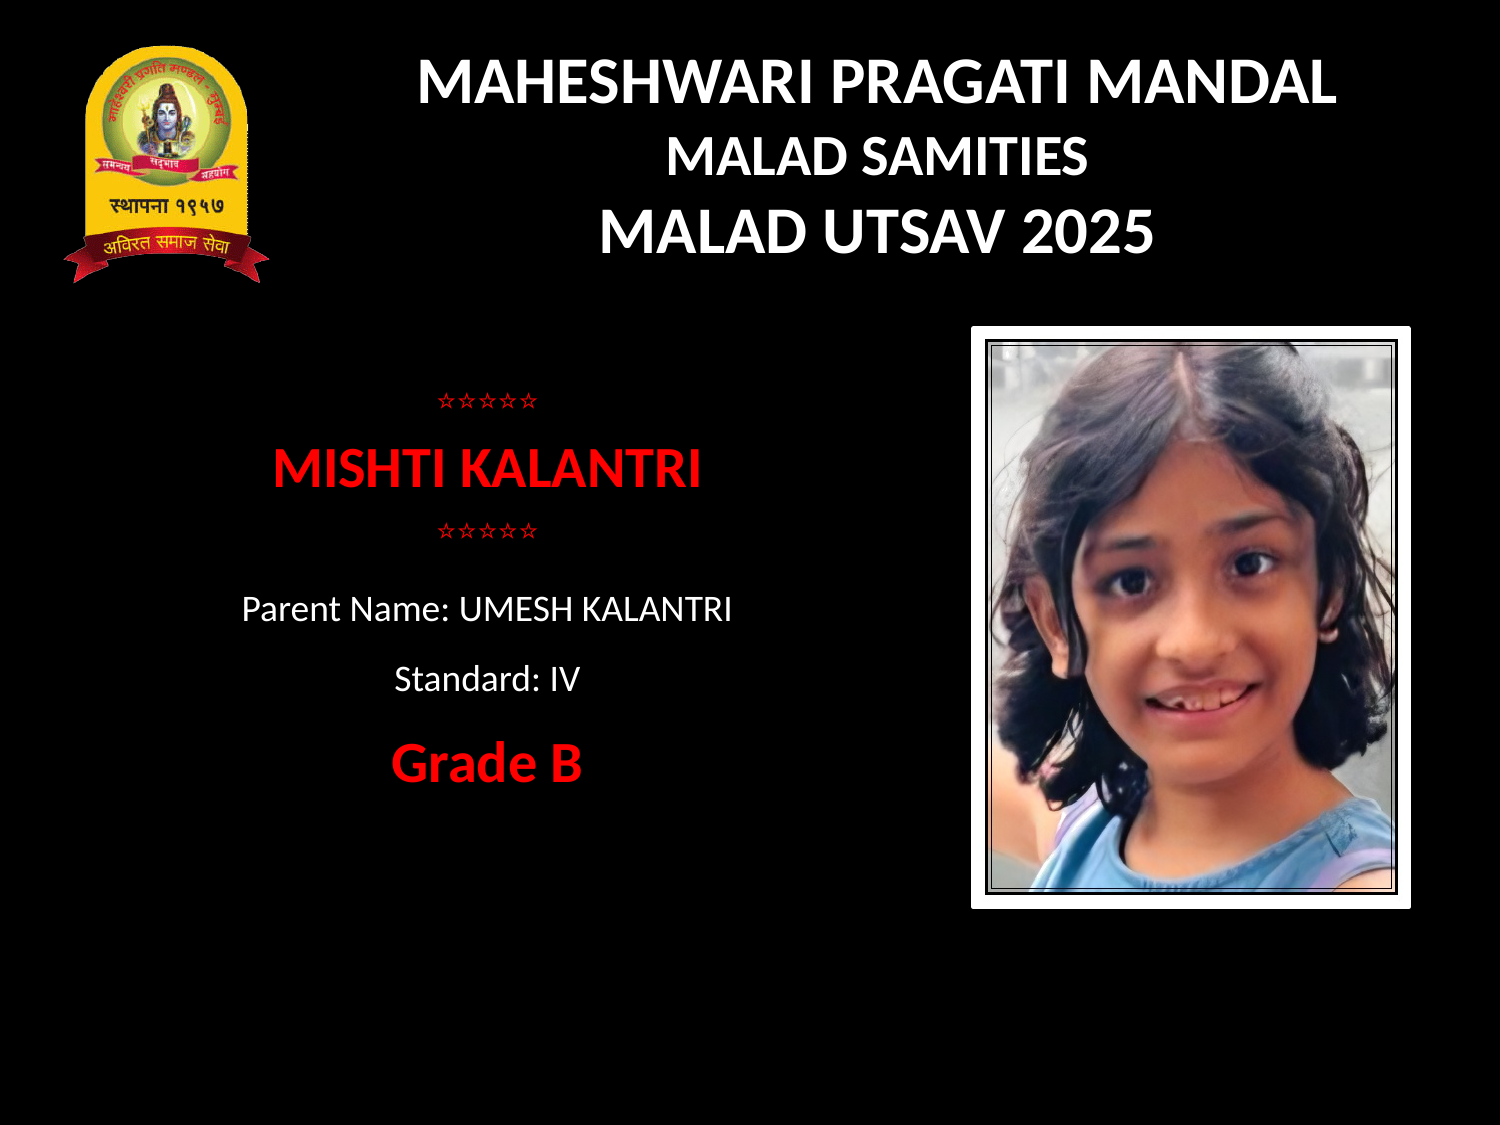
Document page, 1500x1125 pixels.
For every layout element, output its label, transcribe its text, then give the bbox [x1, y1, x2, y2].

picture [974, 329, 1408, 907]
text_box ⭐⭐⭐⭐⭐ MISHTI KALANTRI ⭐⭐⭐⭐⭐ Parent Name: UMESH KALANTRI Standard: IV Grade B [74, 374, 900, 802]
picture [29, 29, 297, 301]
text_box MAHESHWARI PRAGATI MANDAL MALAD SAMITIES MALAD UTSAV 2025 [401, 29, 1354, 275]
